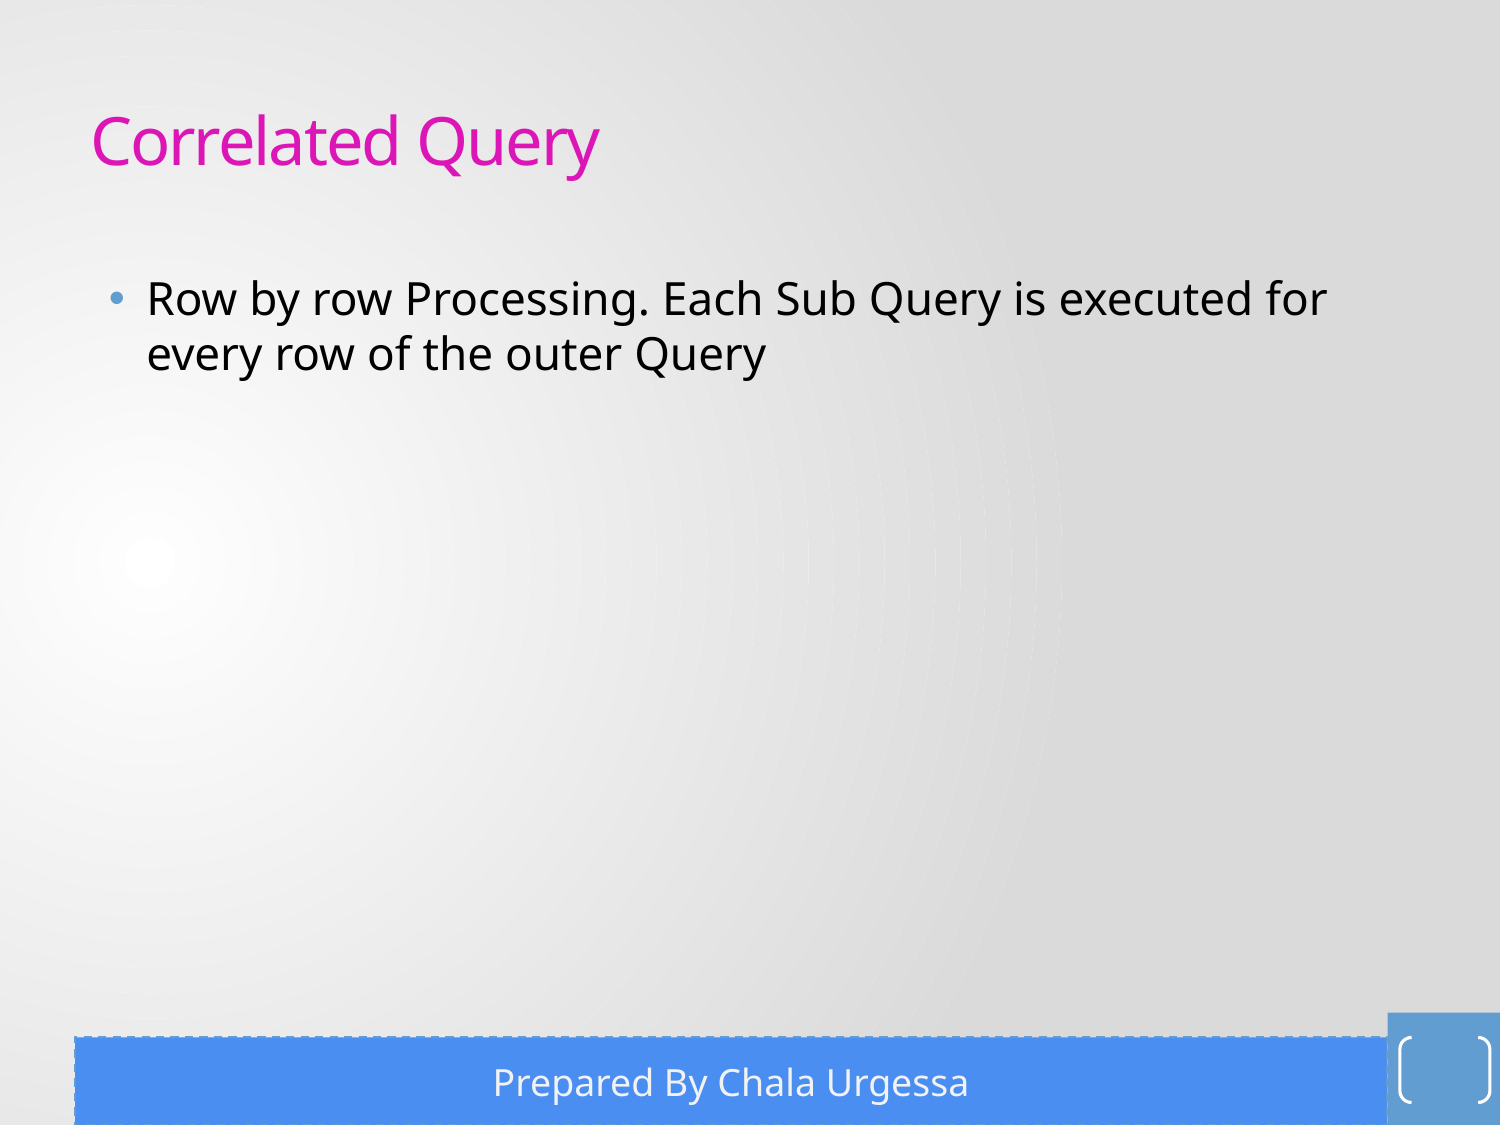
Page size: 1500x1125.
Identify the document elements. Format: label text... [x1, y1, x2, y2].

title Correlated Query [75, 45, 1420, 233]
slide_number [1398, 1035, 1492, 1105]
list Row by row Processing. Each Sub Query is executed for every row of the outer Query [75, 262, 1423, 1050]
